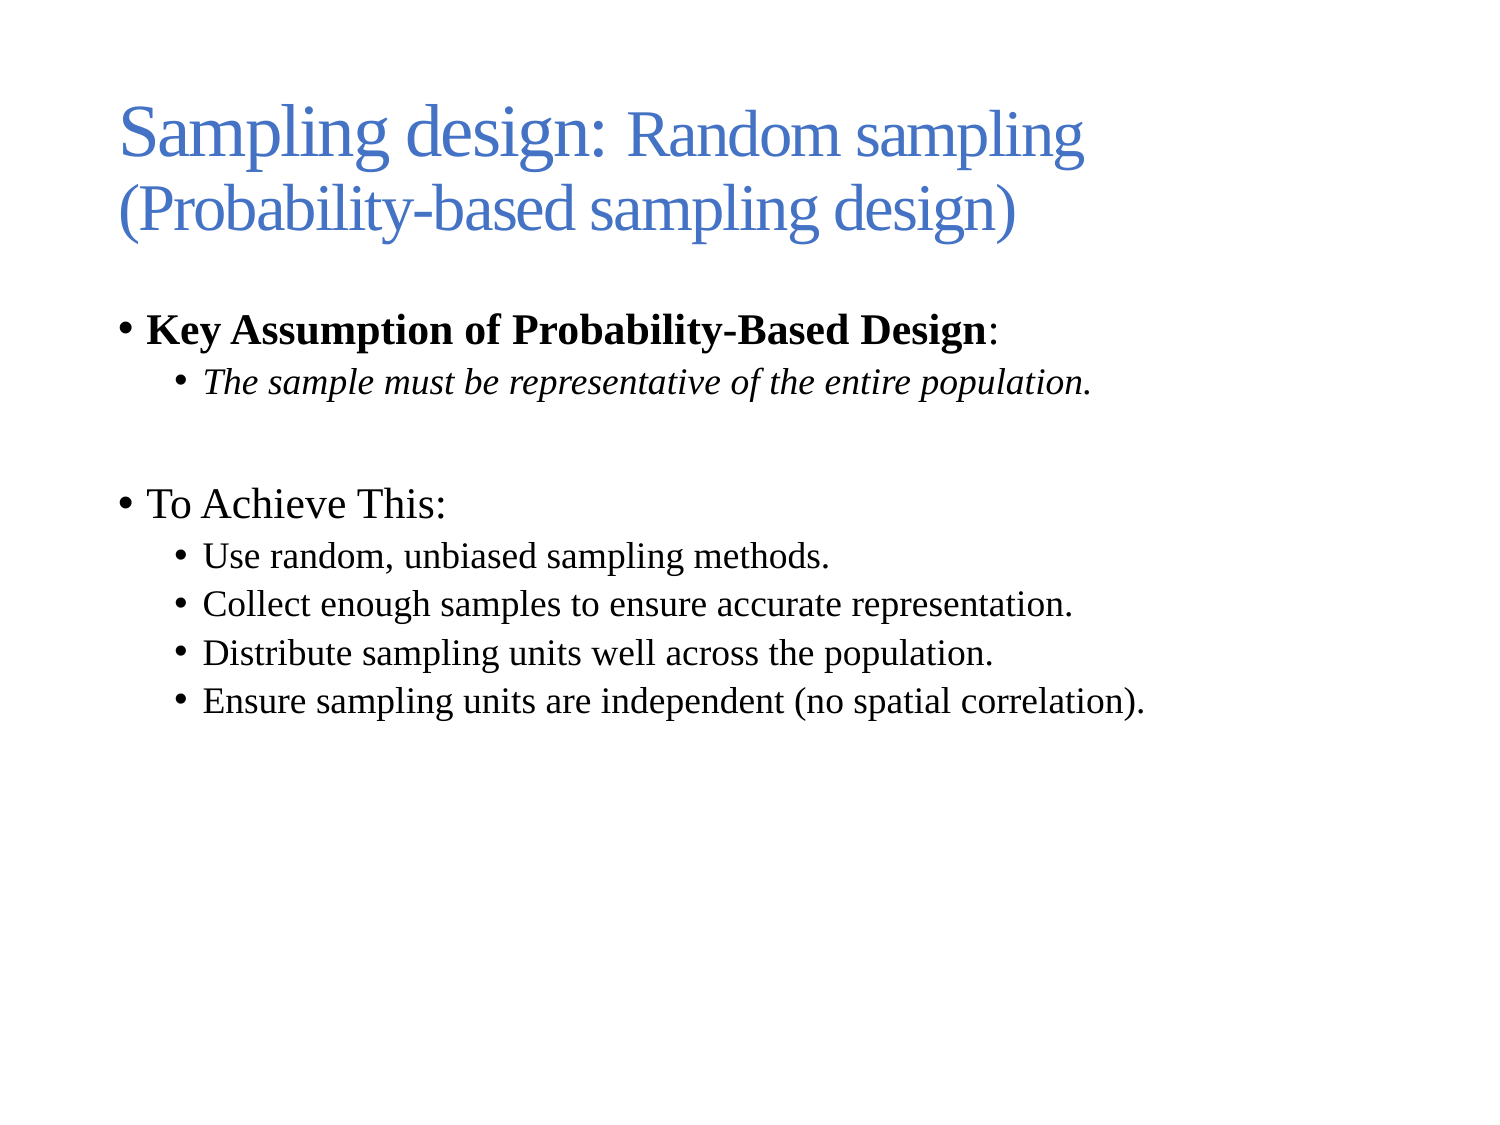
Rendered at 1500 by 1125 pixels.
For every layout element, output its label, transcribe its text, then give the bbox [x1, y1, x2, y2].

title Sampling design: Random sampling (Probability-based sampling design) [103, 59, 1397, 278]
list Key Assumption of Probability-Based Design: The sample must be representative of the entire population. To Achieve This: Use random, unbiased sampling methods. Collect enough samples to ensure accurate representation. Distribute sampling units well across the population. Ensure sampling units are independent (no spatial correlation). [103, 299, 1397, 1014]
